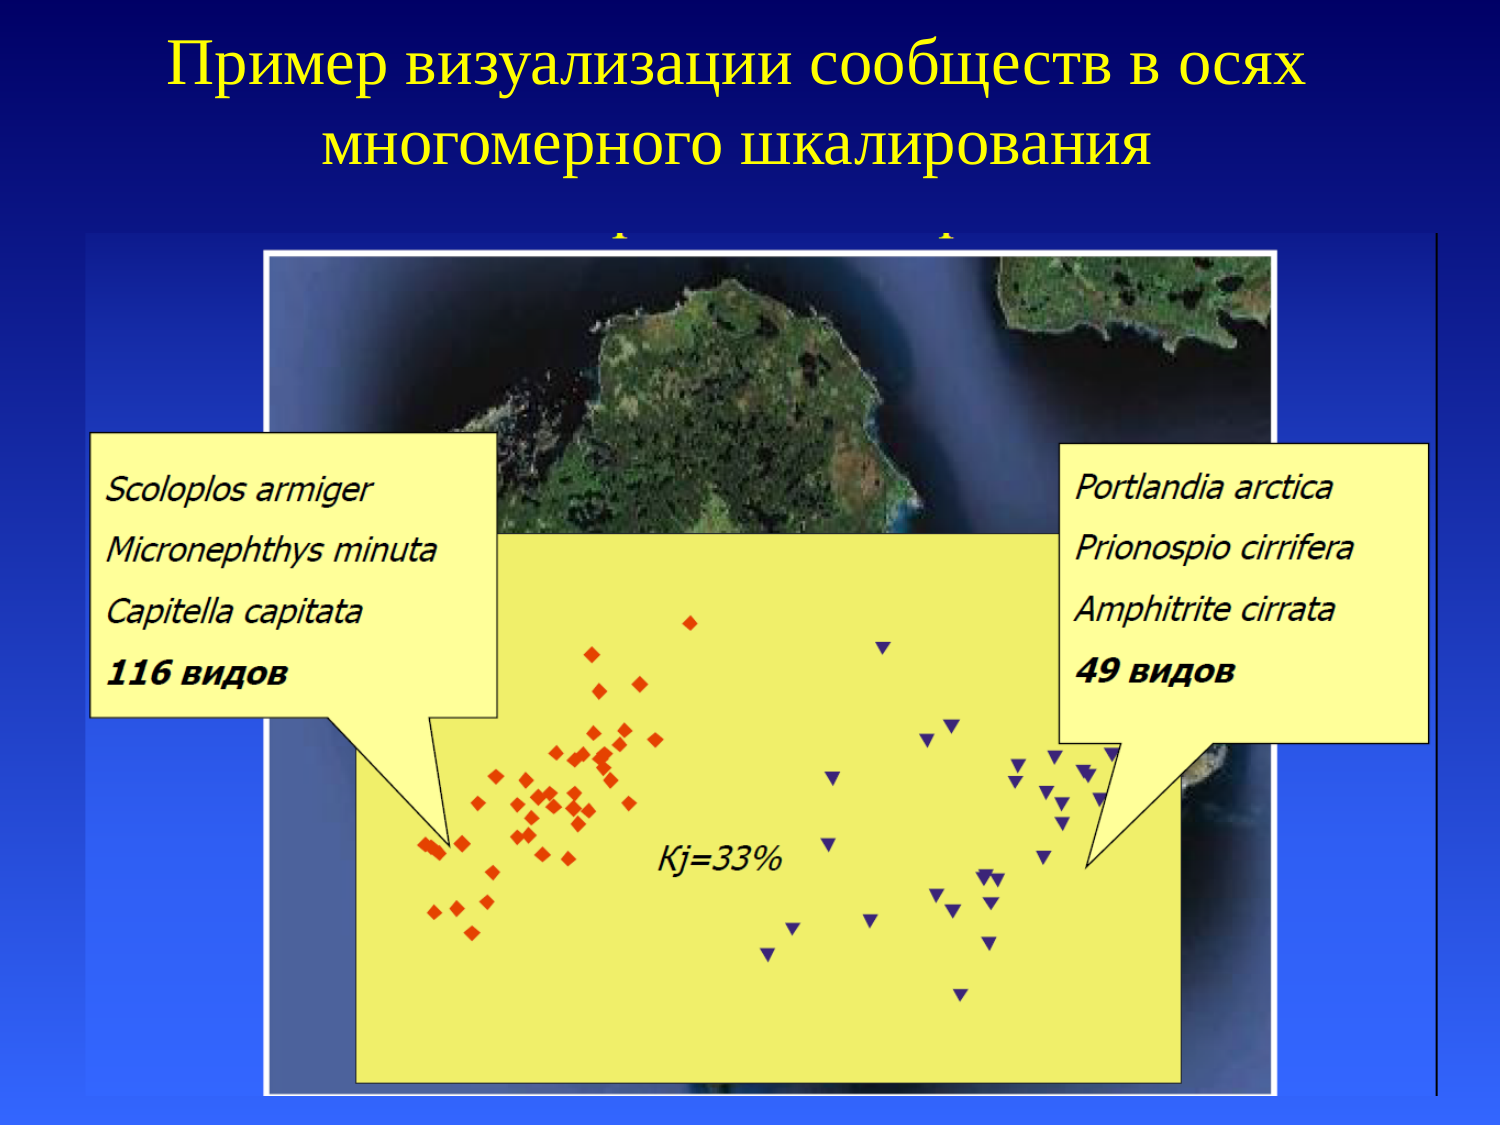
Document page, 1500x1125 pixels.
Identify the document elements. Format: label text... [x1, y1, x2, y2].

title Пример визуализации сообществ в осях многомерного шкалирования [99, 3, 1376, 192]
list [85, 233, 1438, 1096]
